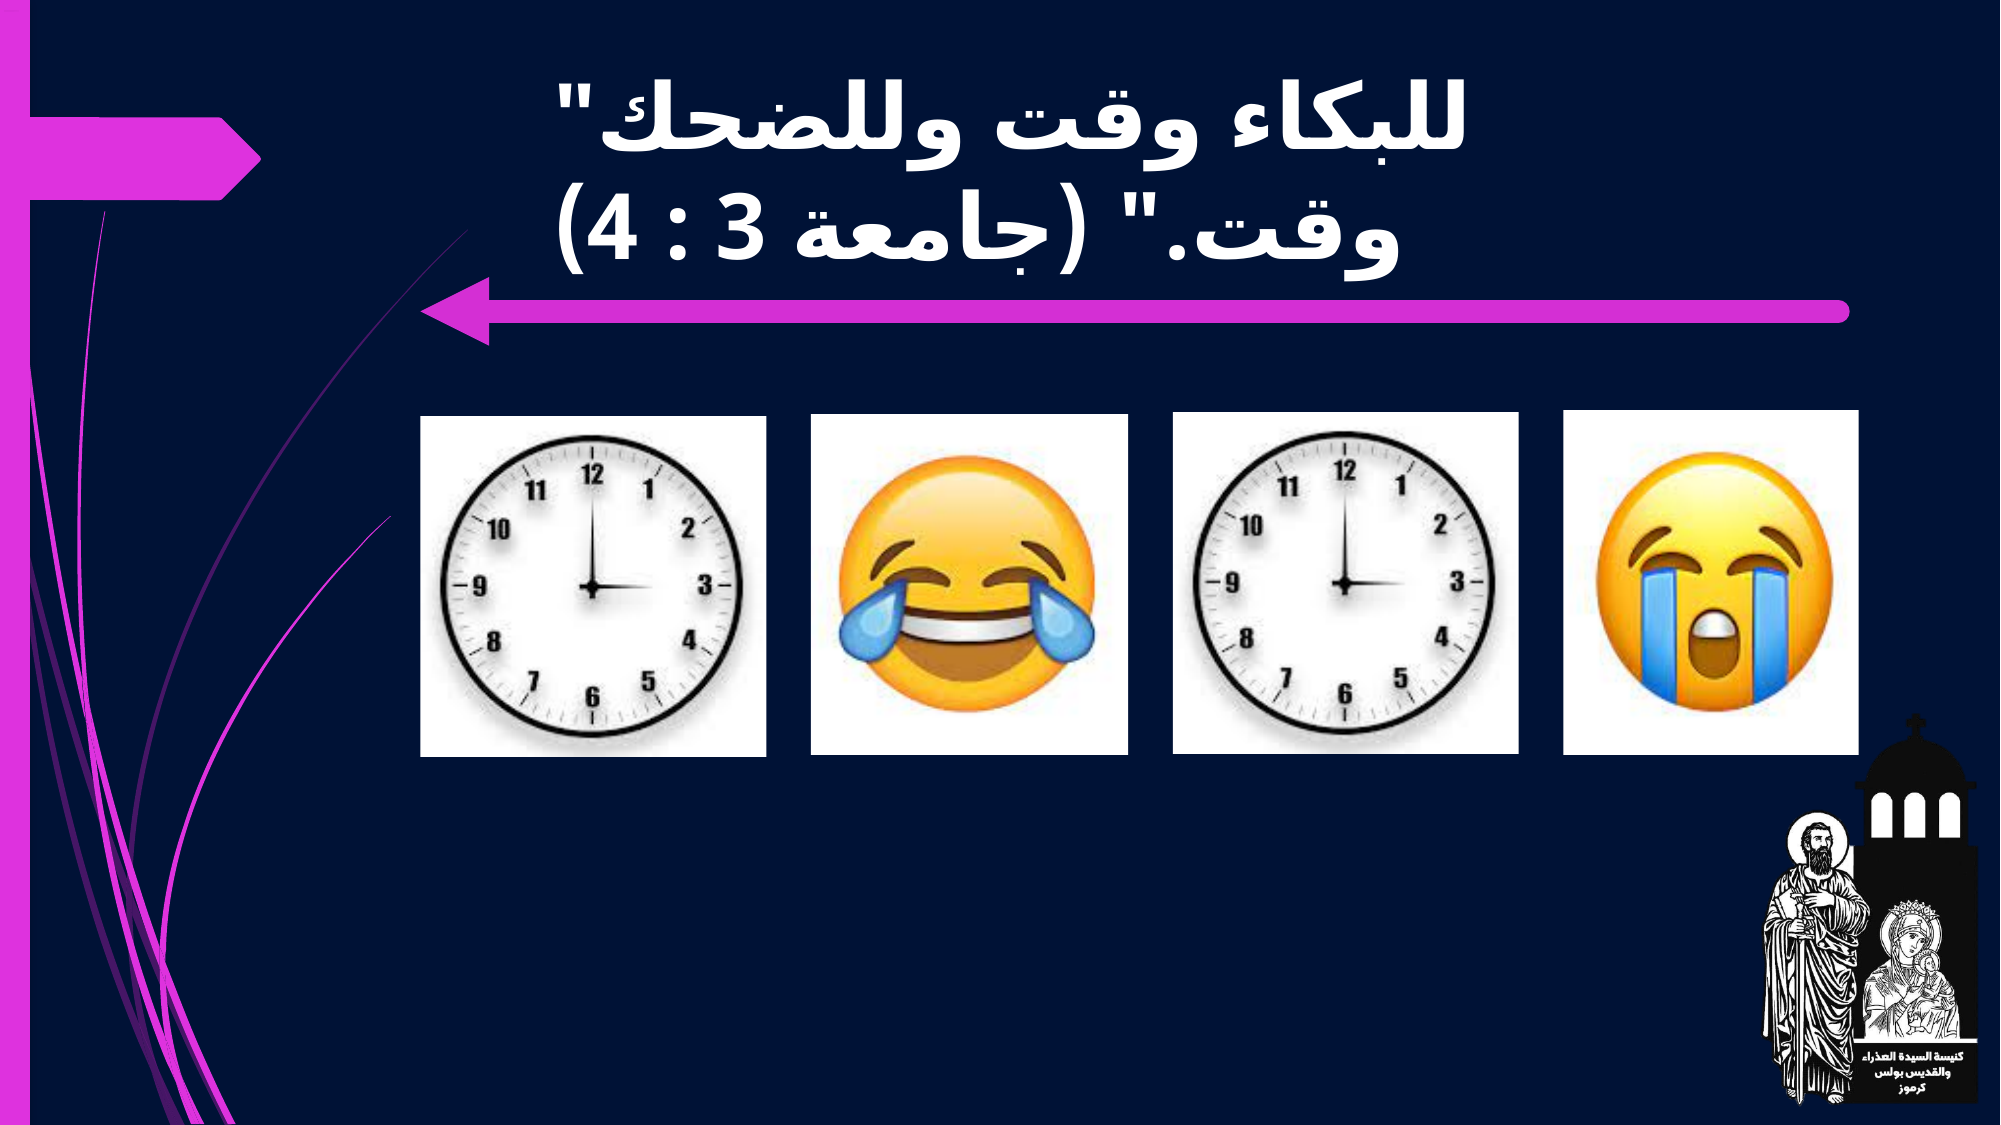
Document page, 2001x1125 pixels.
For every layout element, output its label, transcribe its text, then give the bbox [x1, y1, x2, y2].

picture [420, 414, 767, 757]
picture [1562, 409, 2000, 1125]
text_box "للبكاء وقت وللضحك وقت." (جامعة 3 : 4) [538, 50, 1759, 286]
picture [1172, 411, 1519, 754]
picture [810, 413, 1129, 756]
